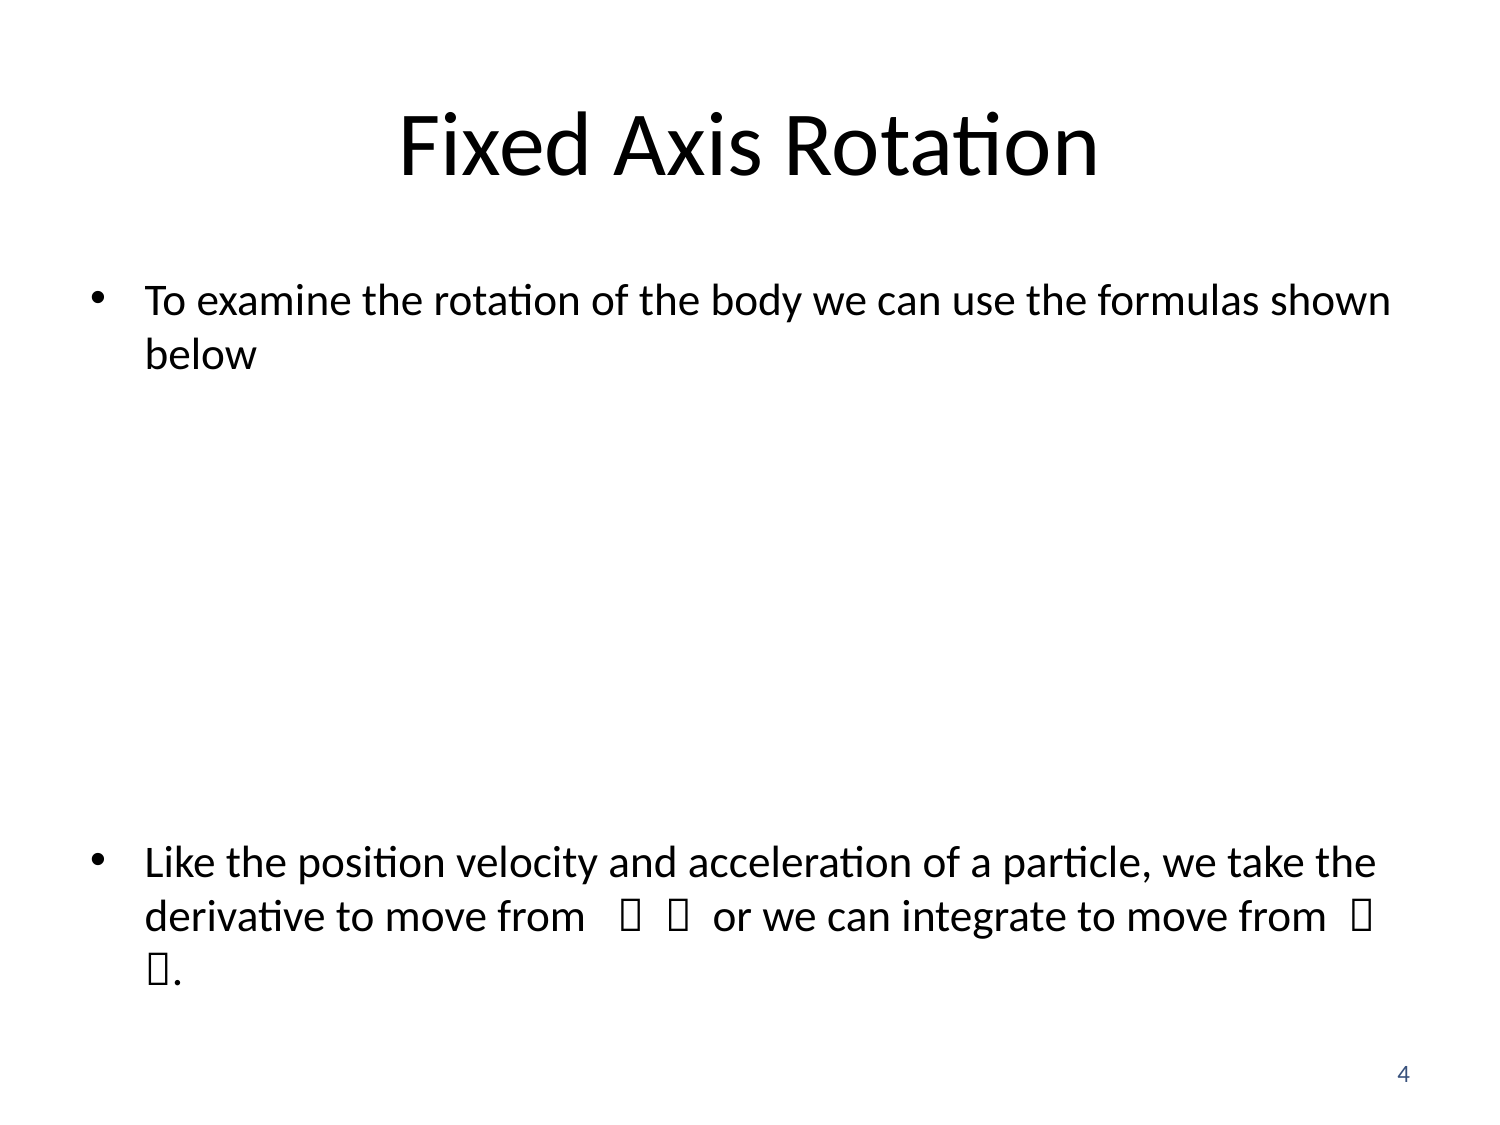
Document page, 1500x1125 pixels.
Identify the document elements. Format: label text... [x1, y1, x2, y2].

title Fixed Axis Rotation [75, 45, 1425, 233]
slide_number 4 [1074, 1042, 1425, 1103]
